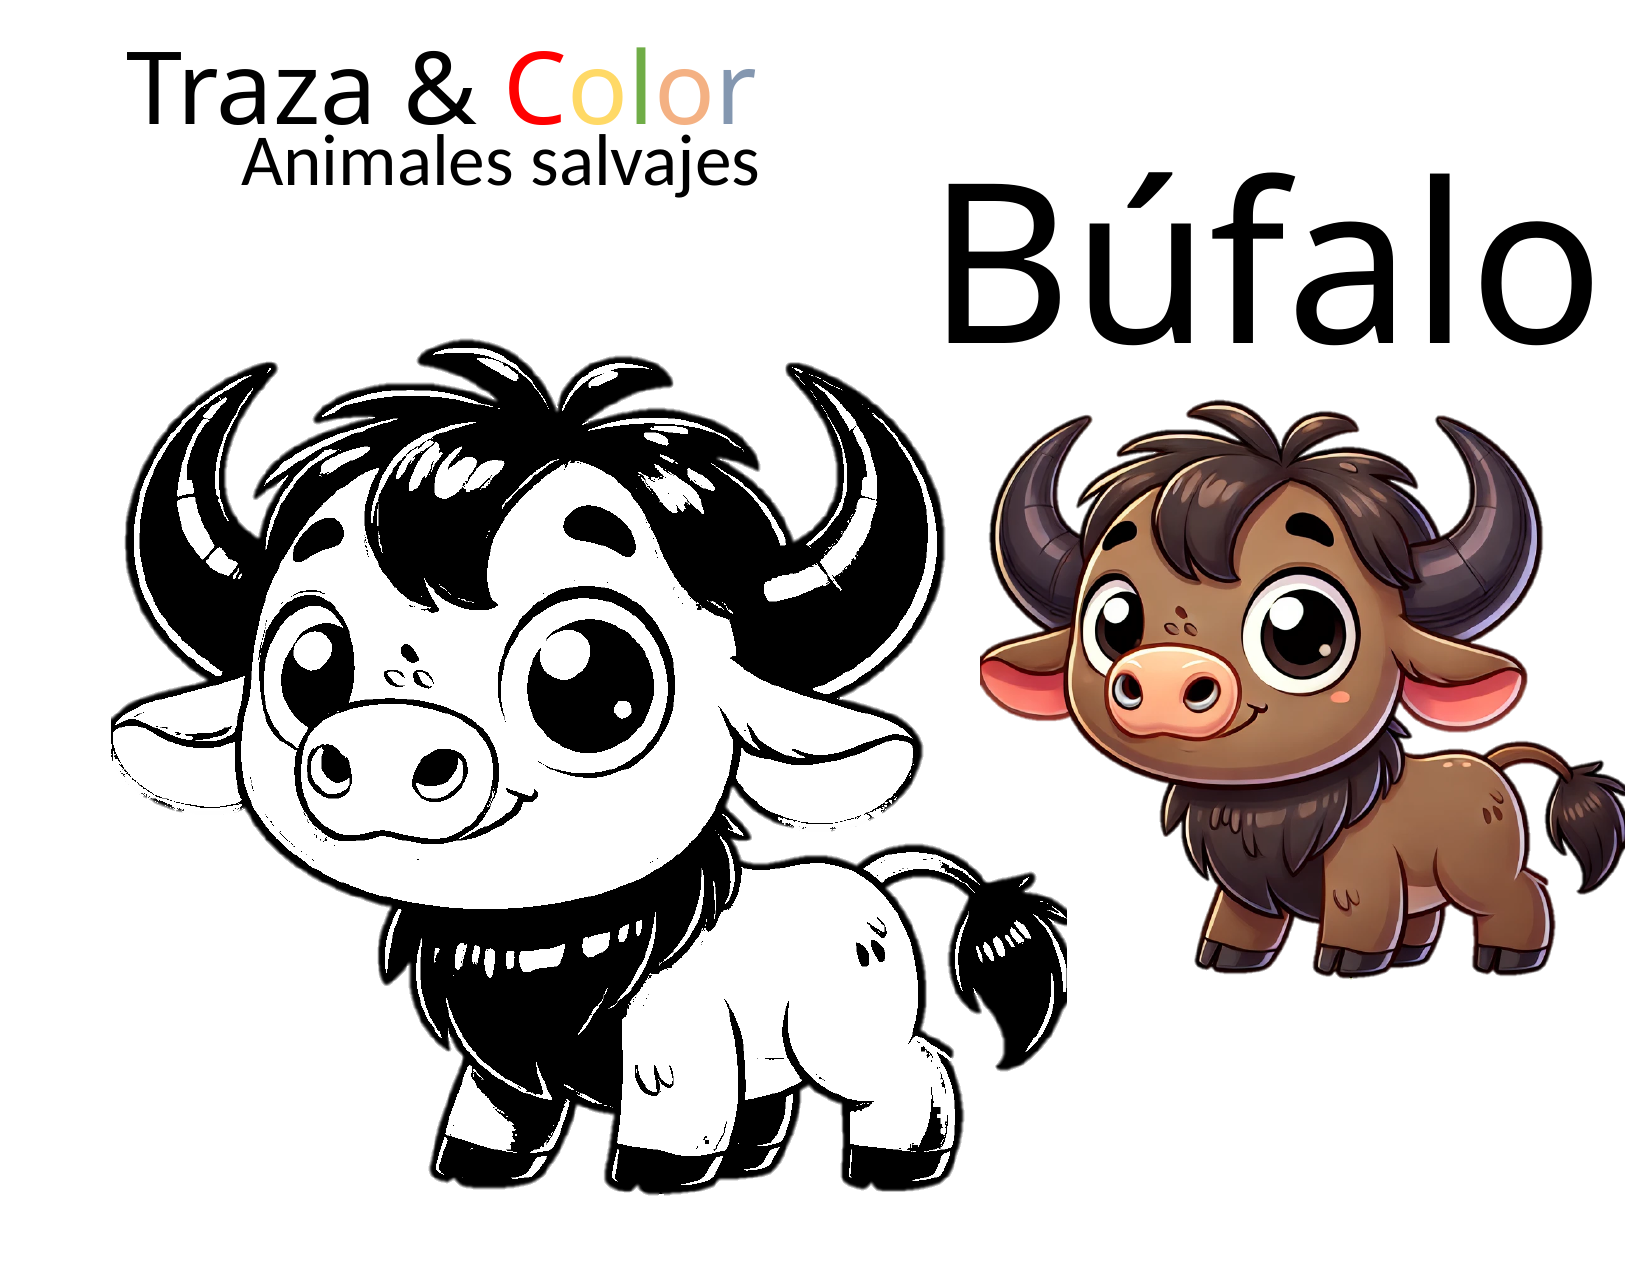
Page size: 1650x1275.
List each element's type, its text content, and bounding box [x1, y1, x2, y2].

text_box Traza & Color [111, 16, 916, 152]
text_box Animales salvajes [116, 152, 886, 208]
text_box Búfalo [881, 113, 1650, 396]
picture [111, 292, 1625, 1248]
